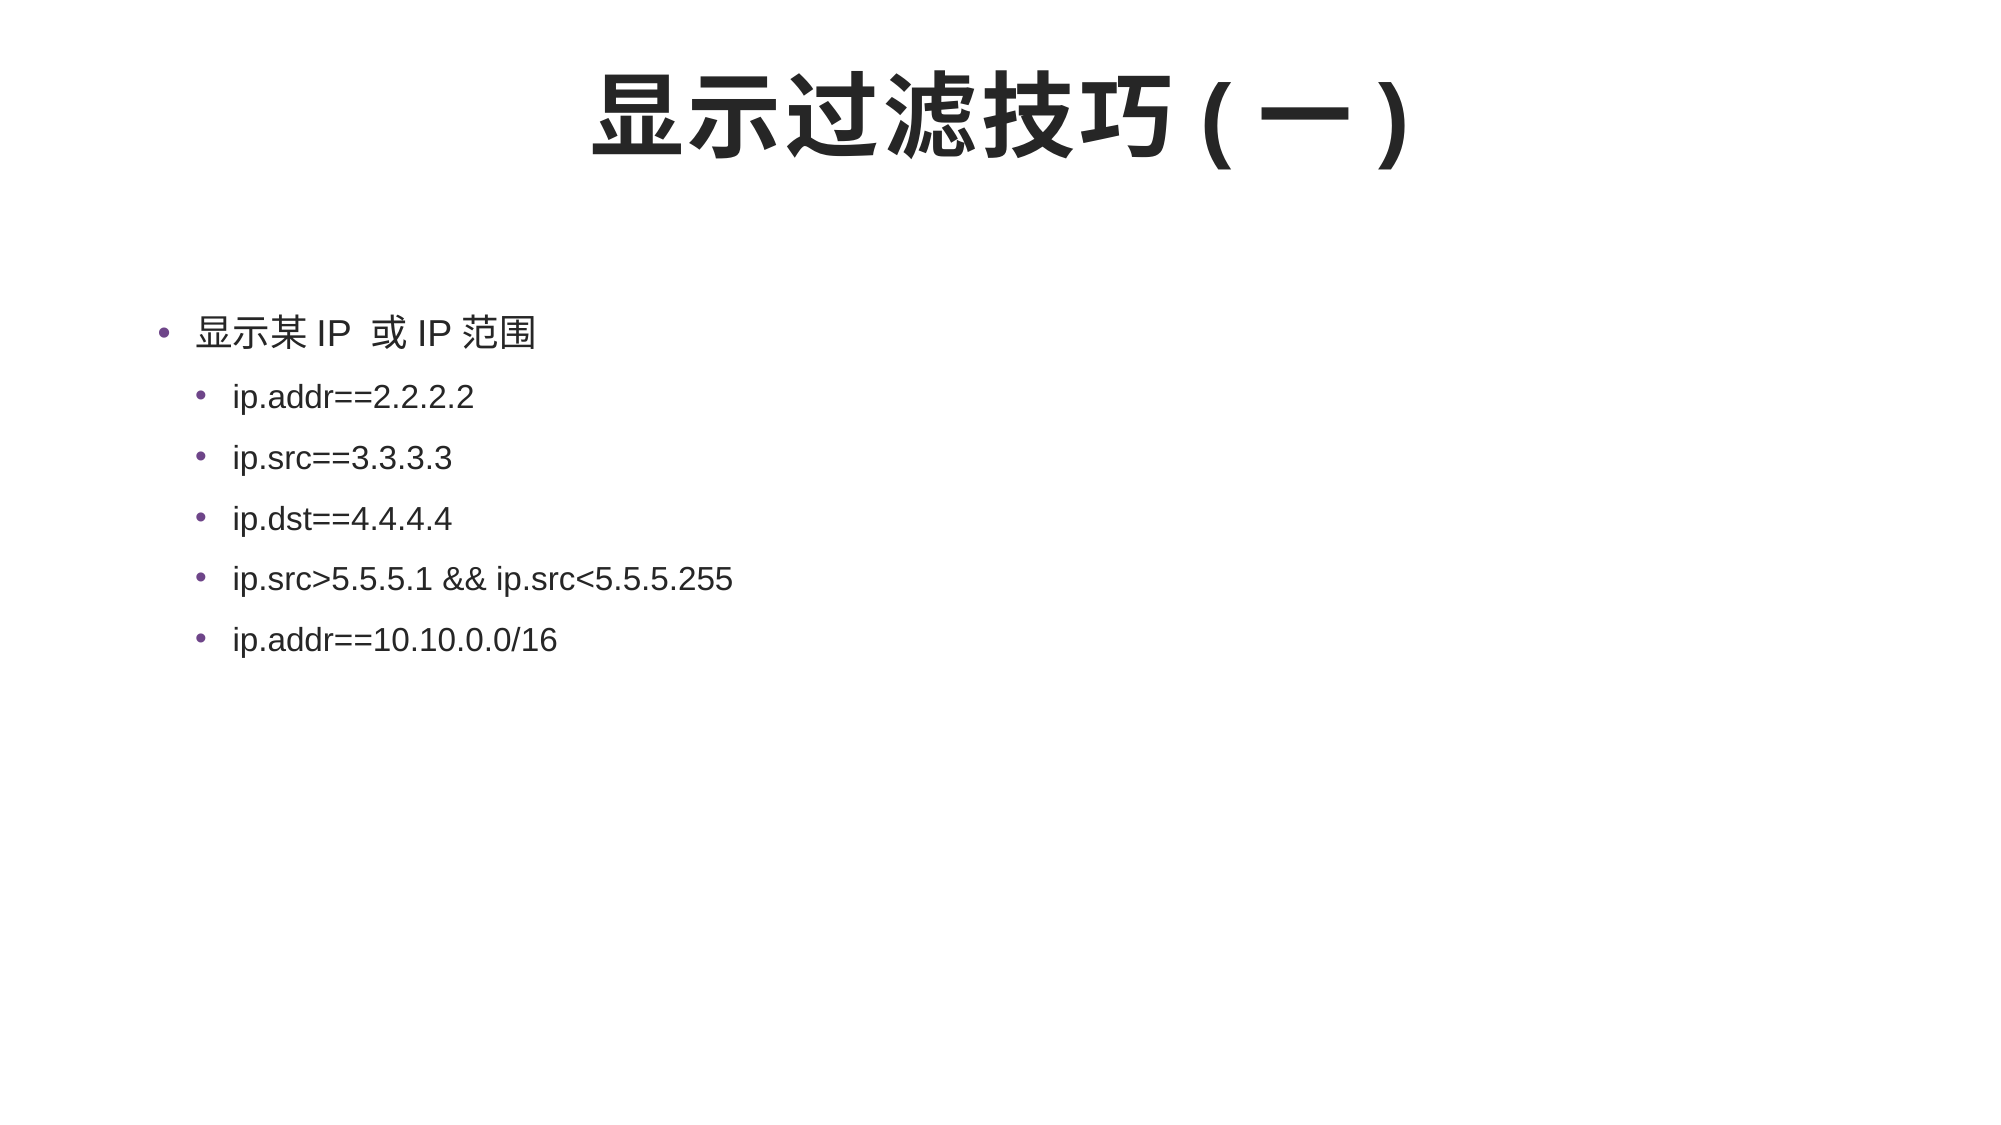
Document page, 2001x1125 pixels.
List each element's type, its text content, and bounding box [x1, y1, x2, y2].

list 显示某IP 或IP范围 ip.addr==2.2.2.2 ip.src==3.3.3.3 ip.dst==4.4.4.4 ip.src>5.5.5.1 && ip.src<5.5.5.255 ip.addr==10.10.0.0/16 [137, 299, 1898, 957]
title 显示过滤技巧(一) [137, 59, 1863, 278]
